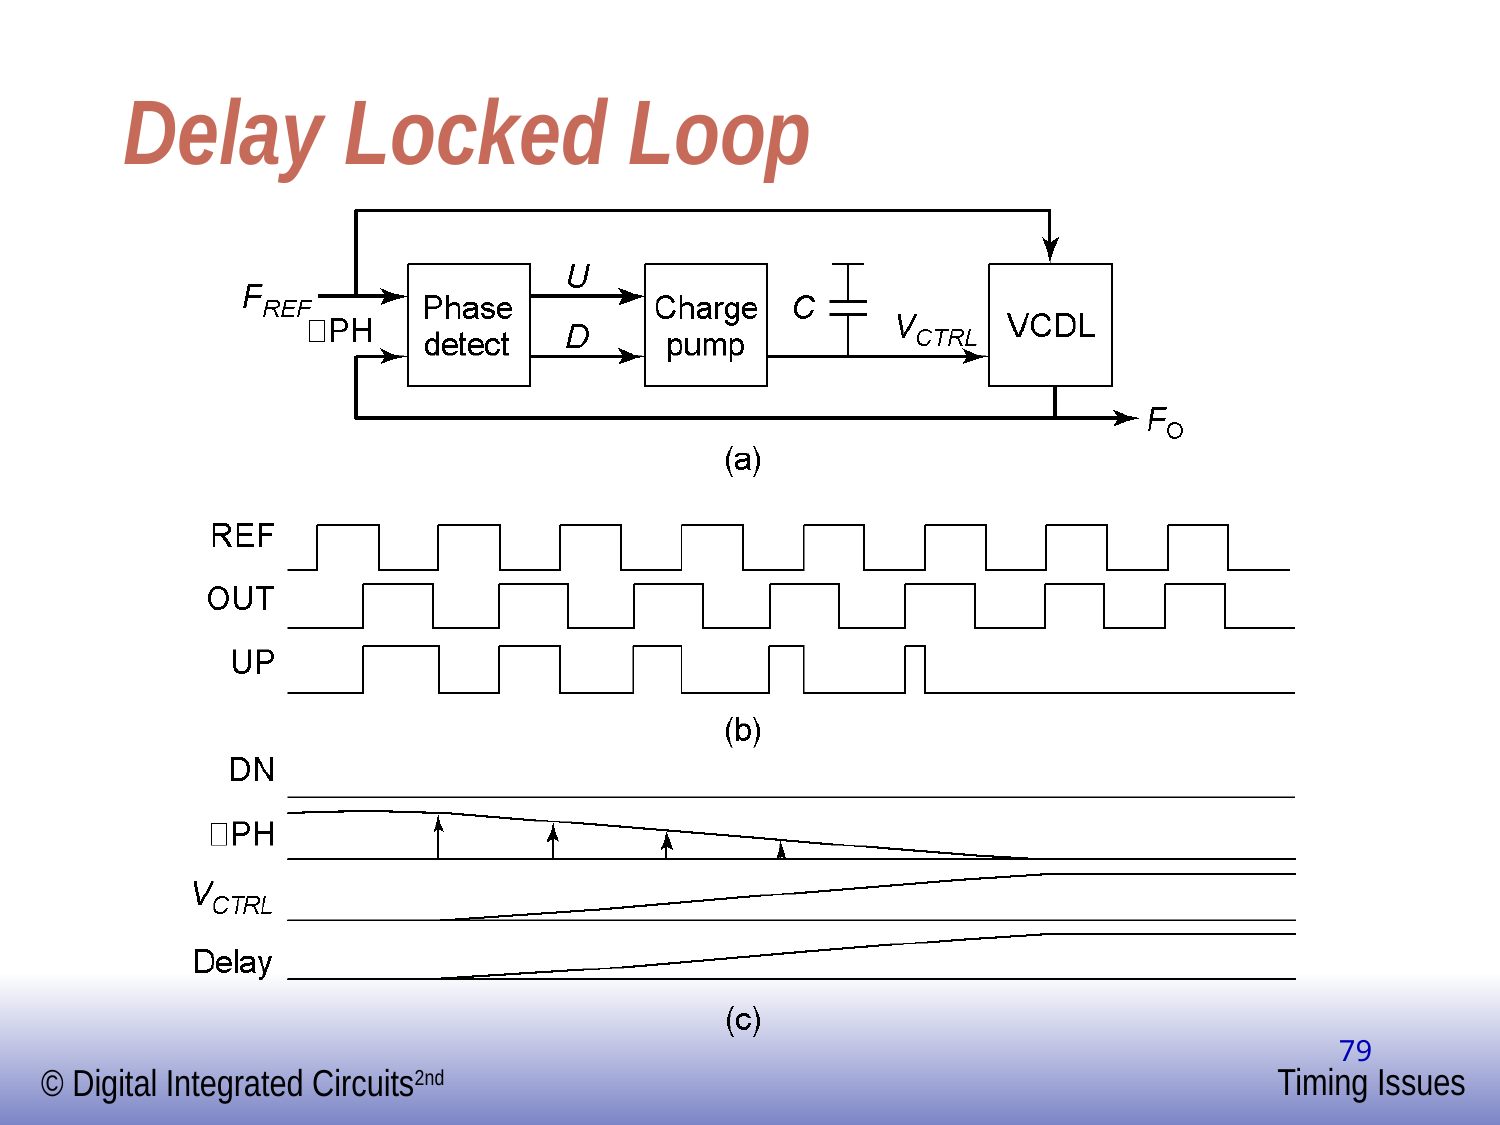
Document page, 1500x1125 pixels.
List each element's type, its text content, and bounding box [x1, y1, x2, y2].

picture [189, 209, 1297, 1042]
slide_number ‹#› [1074, 1025, 1388, 1100]
title Delay Locked Loop [108, 72, 1384, 190]
